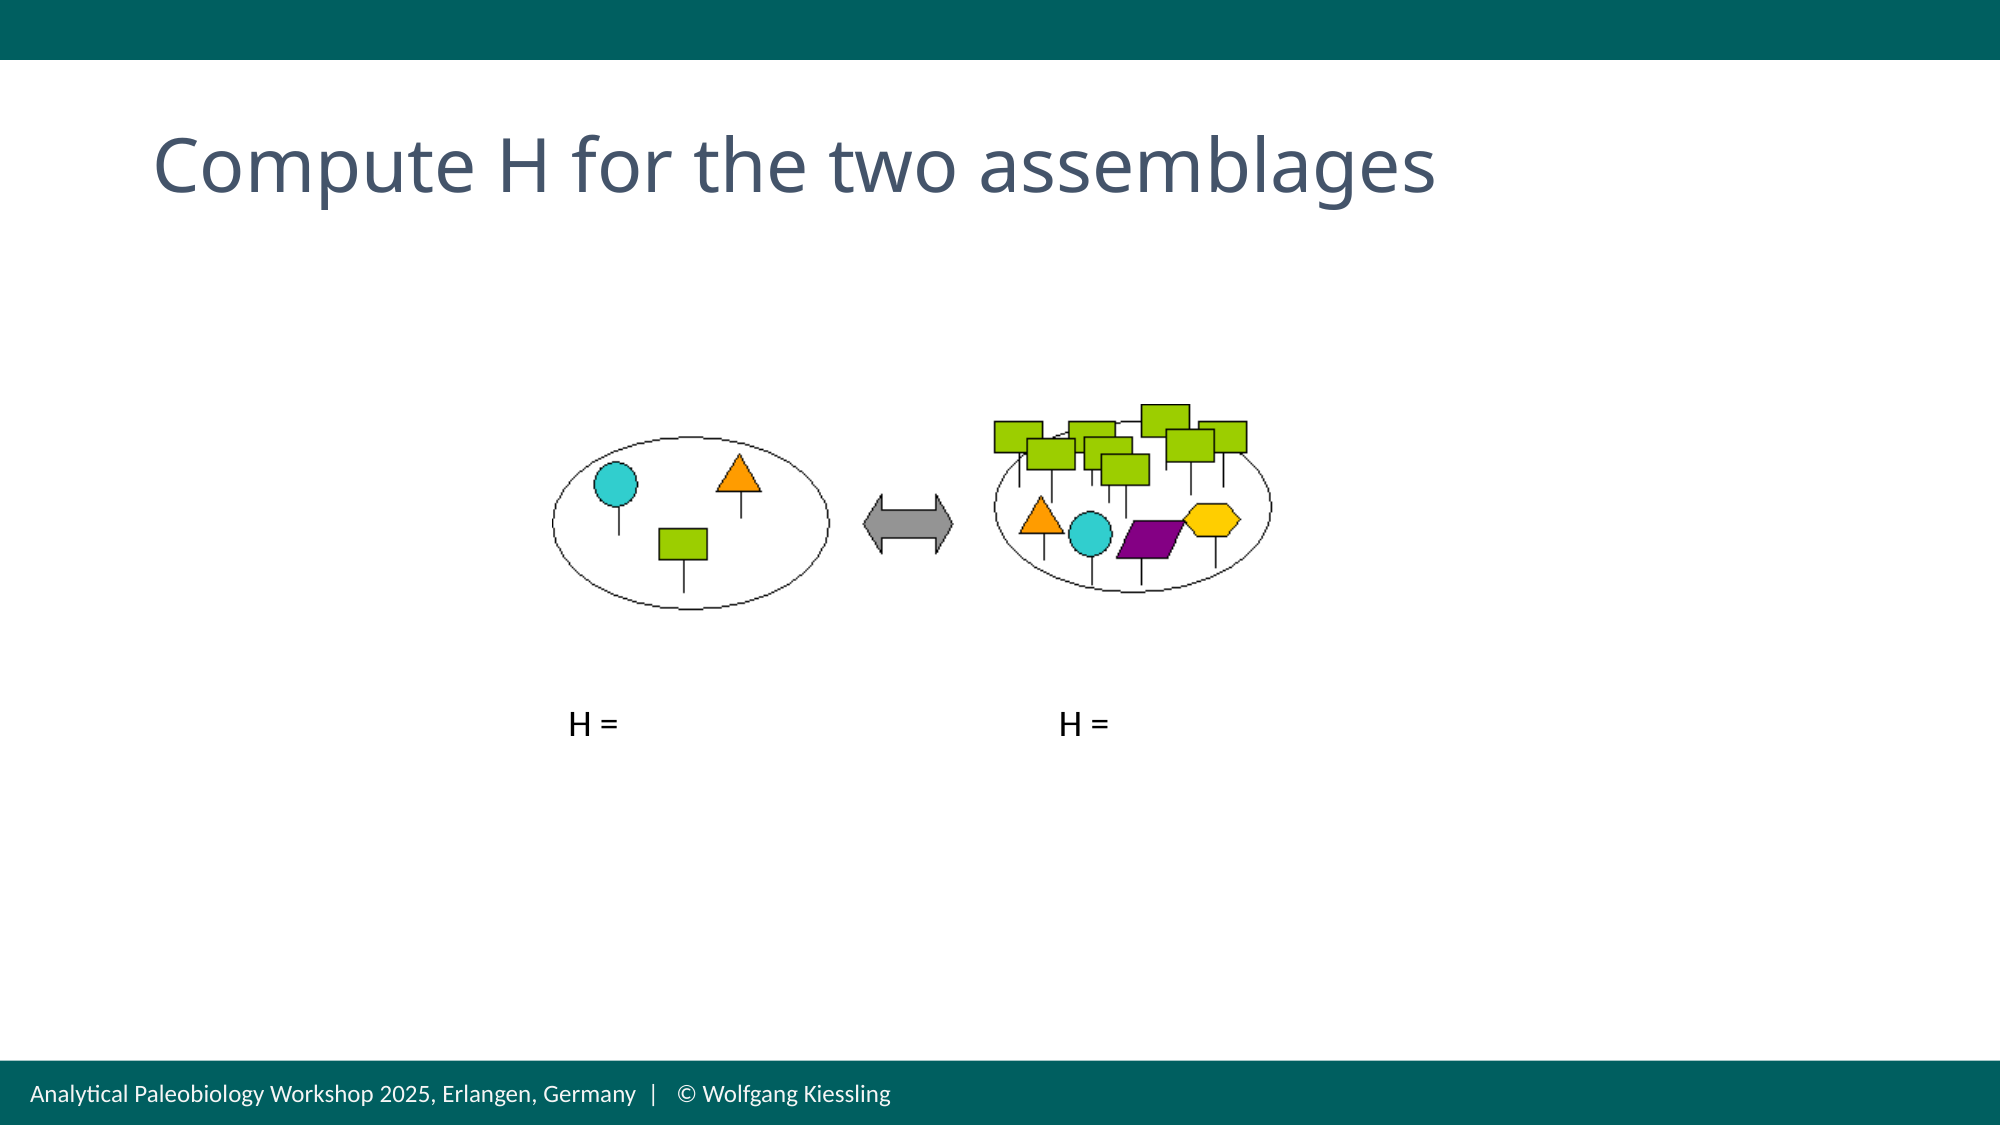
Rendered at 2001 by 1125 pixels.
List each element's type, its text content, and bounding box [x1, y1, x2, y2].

title Compute H for the two assemblages [137, 59, 1863, 278]
text_box H = [553, 691, 643, 751]
text_box H = [1044, 691, 1133, 751]
picture [552, 404, 1274, 612]
